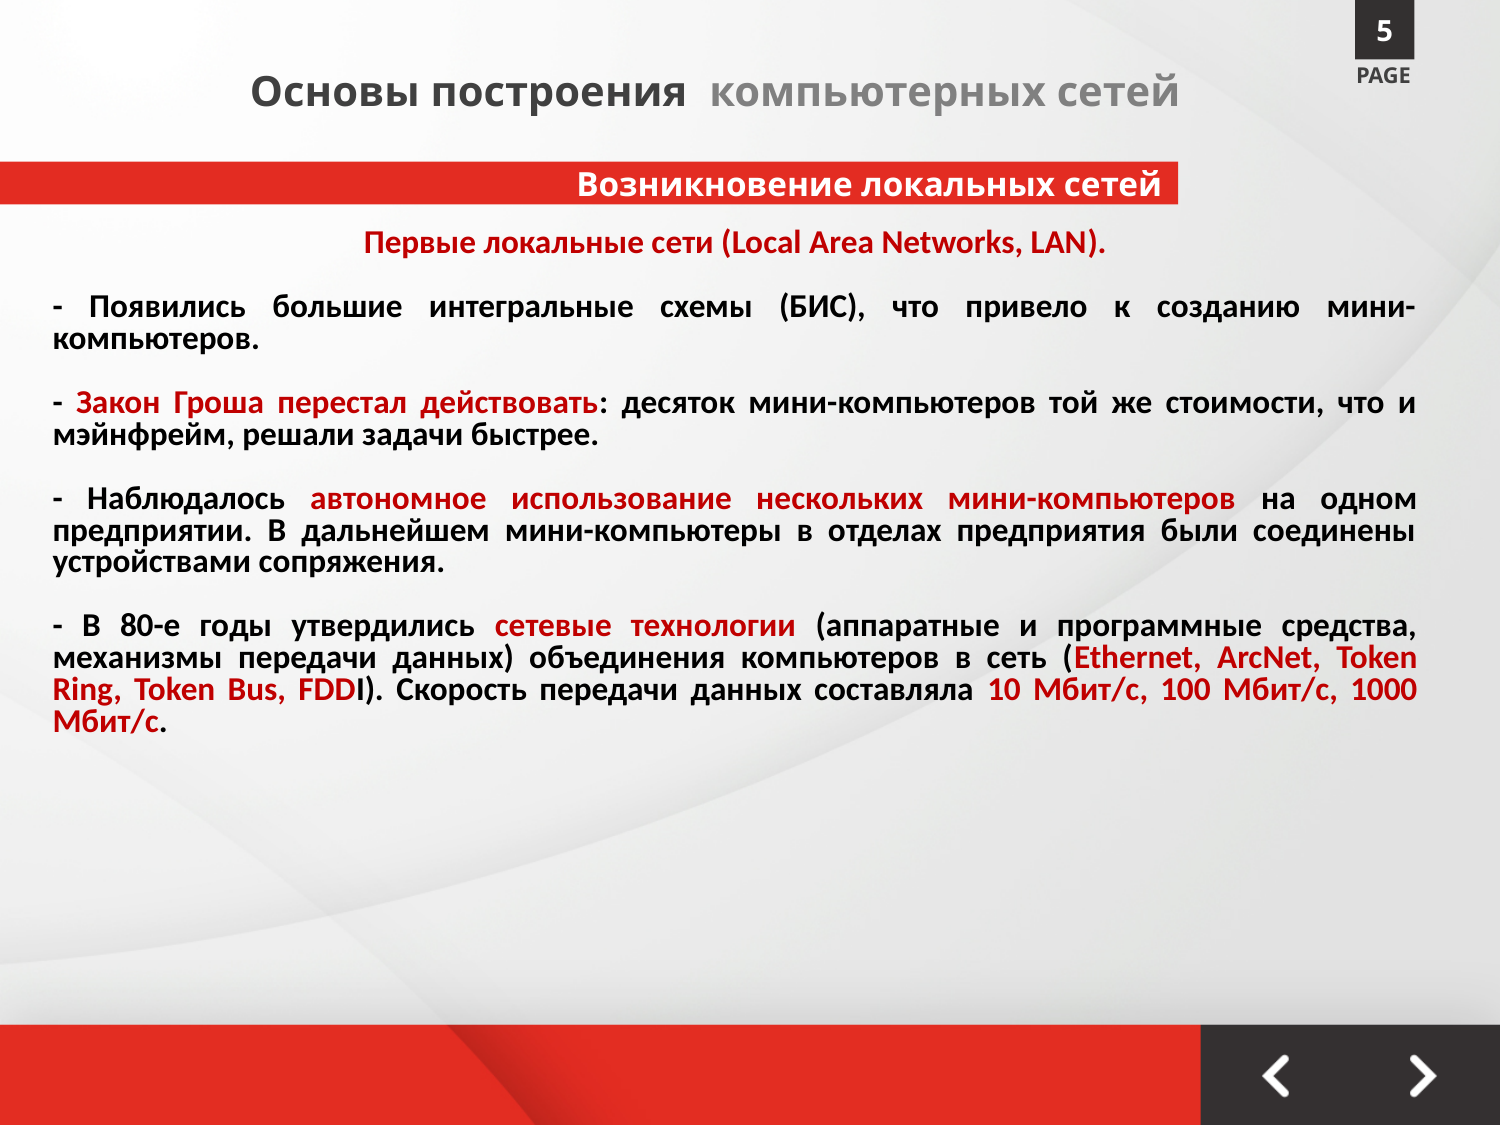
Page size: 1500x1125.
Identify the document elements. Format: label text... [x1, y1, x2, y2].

text_box Основы построения компьютерных сетей [22, 57, 1196, 123]
picture [0, 0, 1500, 1125]
subtitle Возникновение локальных сетей [0, 161, 1179, 205]
text_box PAGE [1341, 54, 1426, 96]
text_box Первые локальные сети (Local Area Networks, LAN). - Появились большие интегральные схемы (БИС), что привело к созданию мини-компьютеров. - Закон Гроша перестал действовать: десяток мини-компьютеров той же стоимости, что и мэйнфрейм, решали задачи быстрее. - Наблюдалось автономное использование нескольких мини-компьютеров на одном предприятии. В дальнейшем мини-компьютеры в отделах предприятия были соединены устройствами сопряжения. - В 80-е годы утвердились сетевые технологии (аппаратные и программные средства, механизмы передачи данных) объединения компьютеров в сеть (Ethernet, ArcNet, Token Ring, Token Bus, FDDI). Скорость передачи данных составляла 10 Мбит/с, 100 Мбит/с, 1000 Мбит/с. [37, 221, 1433, 1008]
text_box 5 [1353, 0, 1417, 61]
